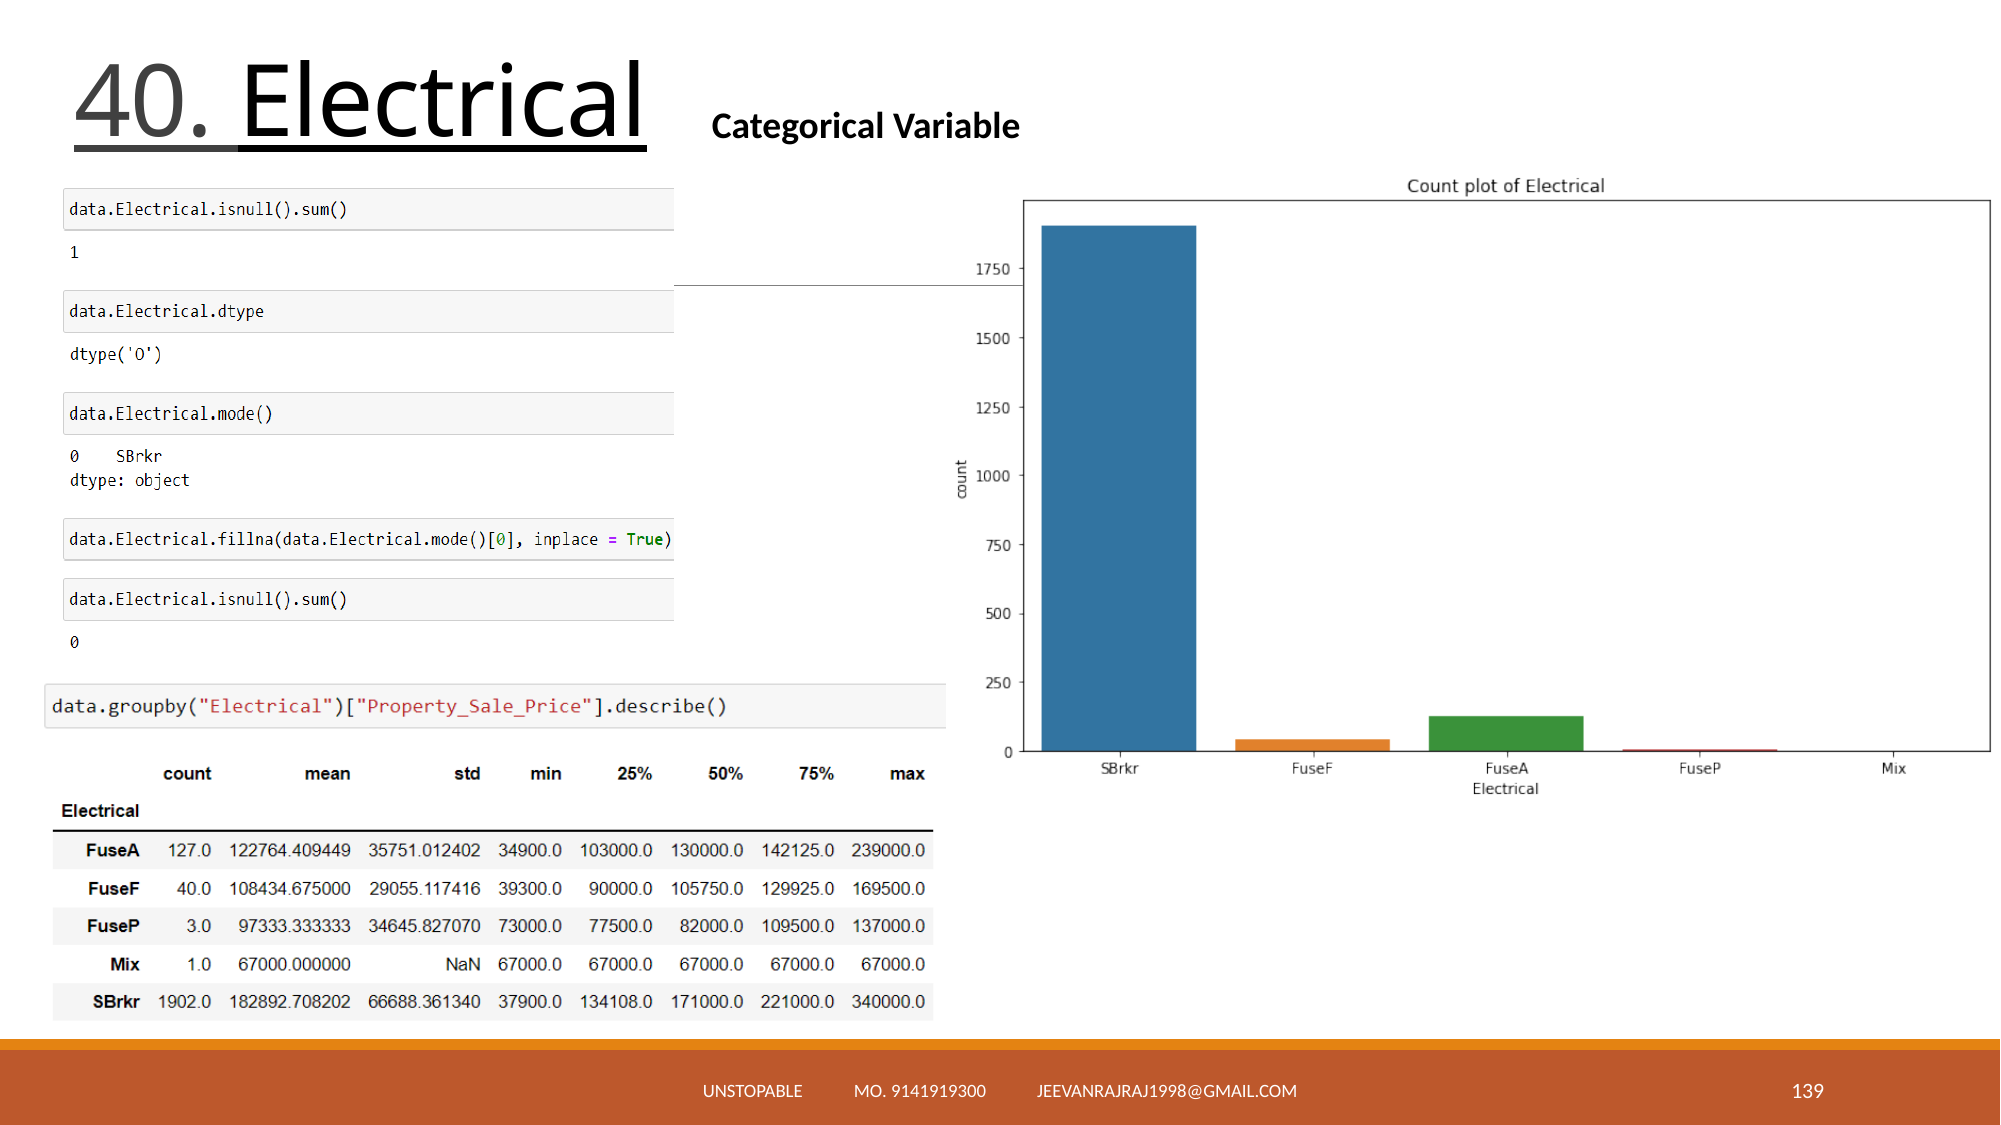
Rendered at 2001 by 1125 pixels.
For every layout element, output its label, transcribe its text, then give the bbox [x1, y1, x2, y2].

slide_number 139 [1624, 1059, 1840, 1120]
footer unstopable Mo. 9141919300 jeevanrajraj1998@gmail.com [604, 1059, 1396, 1120]
picture [58, 182, 675, 656]
text_box Categorical Variable [697, 93, 1698, 154]
title 40. Electrical [59, 17, 1785, 165]
picture [38, 168, 2000, 1027]
